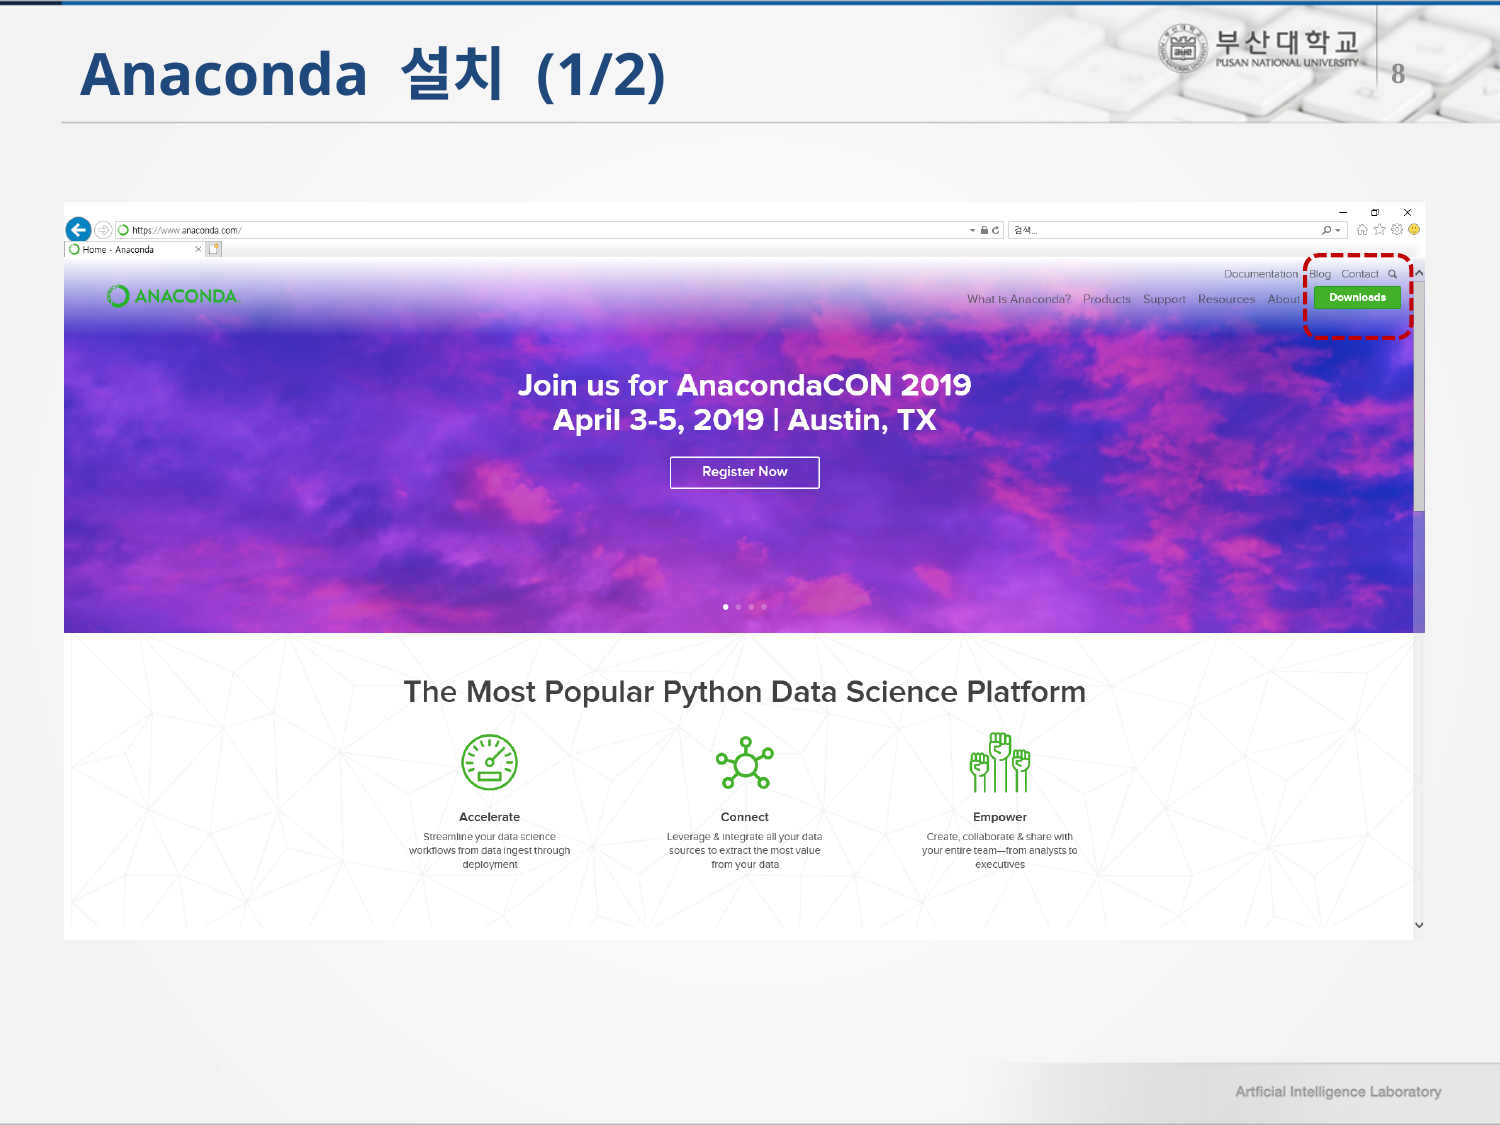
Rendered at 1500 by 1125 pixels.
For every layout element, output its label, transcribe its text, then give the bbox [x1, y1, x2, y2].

picture [0, 0, 1500, 1125]
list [64, 202, 1426, 940]
title Anaconda 설치 (1/2) [64, 30, 1152, 114]
slide_number 8 [1376, 30, 1461, 114]
